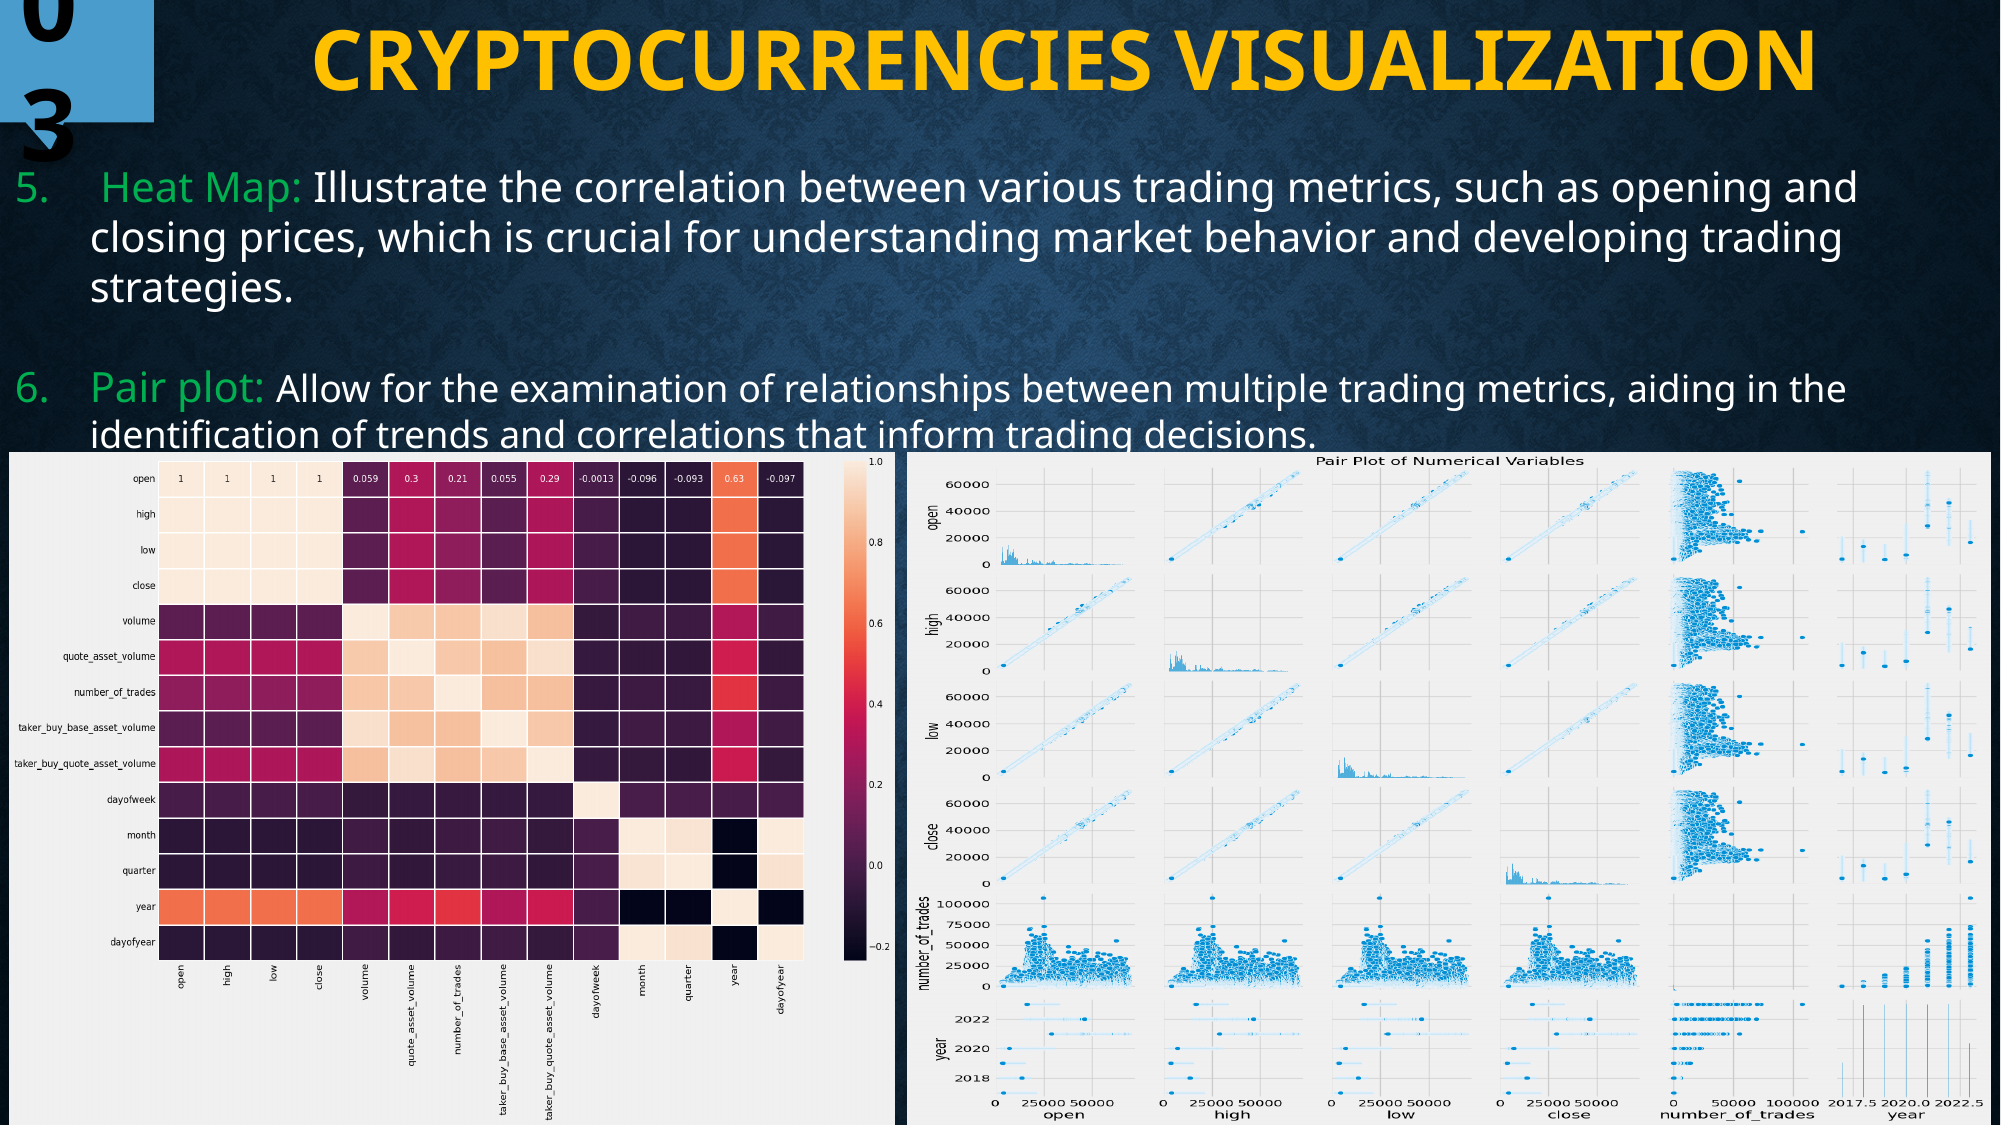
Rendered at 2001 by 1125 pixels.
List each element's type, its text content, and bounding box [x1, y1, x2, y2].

text_box CRYPTOCURRENCIES VISUALIZATION [153, 0, 2000, 115]
text_box Heat Map: Illustrate the correlation between various trading metrics, such as opening and closing prices, which is crucial for understanding market behavior and developing trading strategies. Pair plot: Allow for the examination of relationships between multiple trading metrics, aiding in the identification of trends and correlations that inform trading decisions. [0, 153, 2000, 463]
picture [8, 452, 896, 1125]
text_box 03 [0, 0, 154, 151]
picture [907, 452, 1992, 1125]
